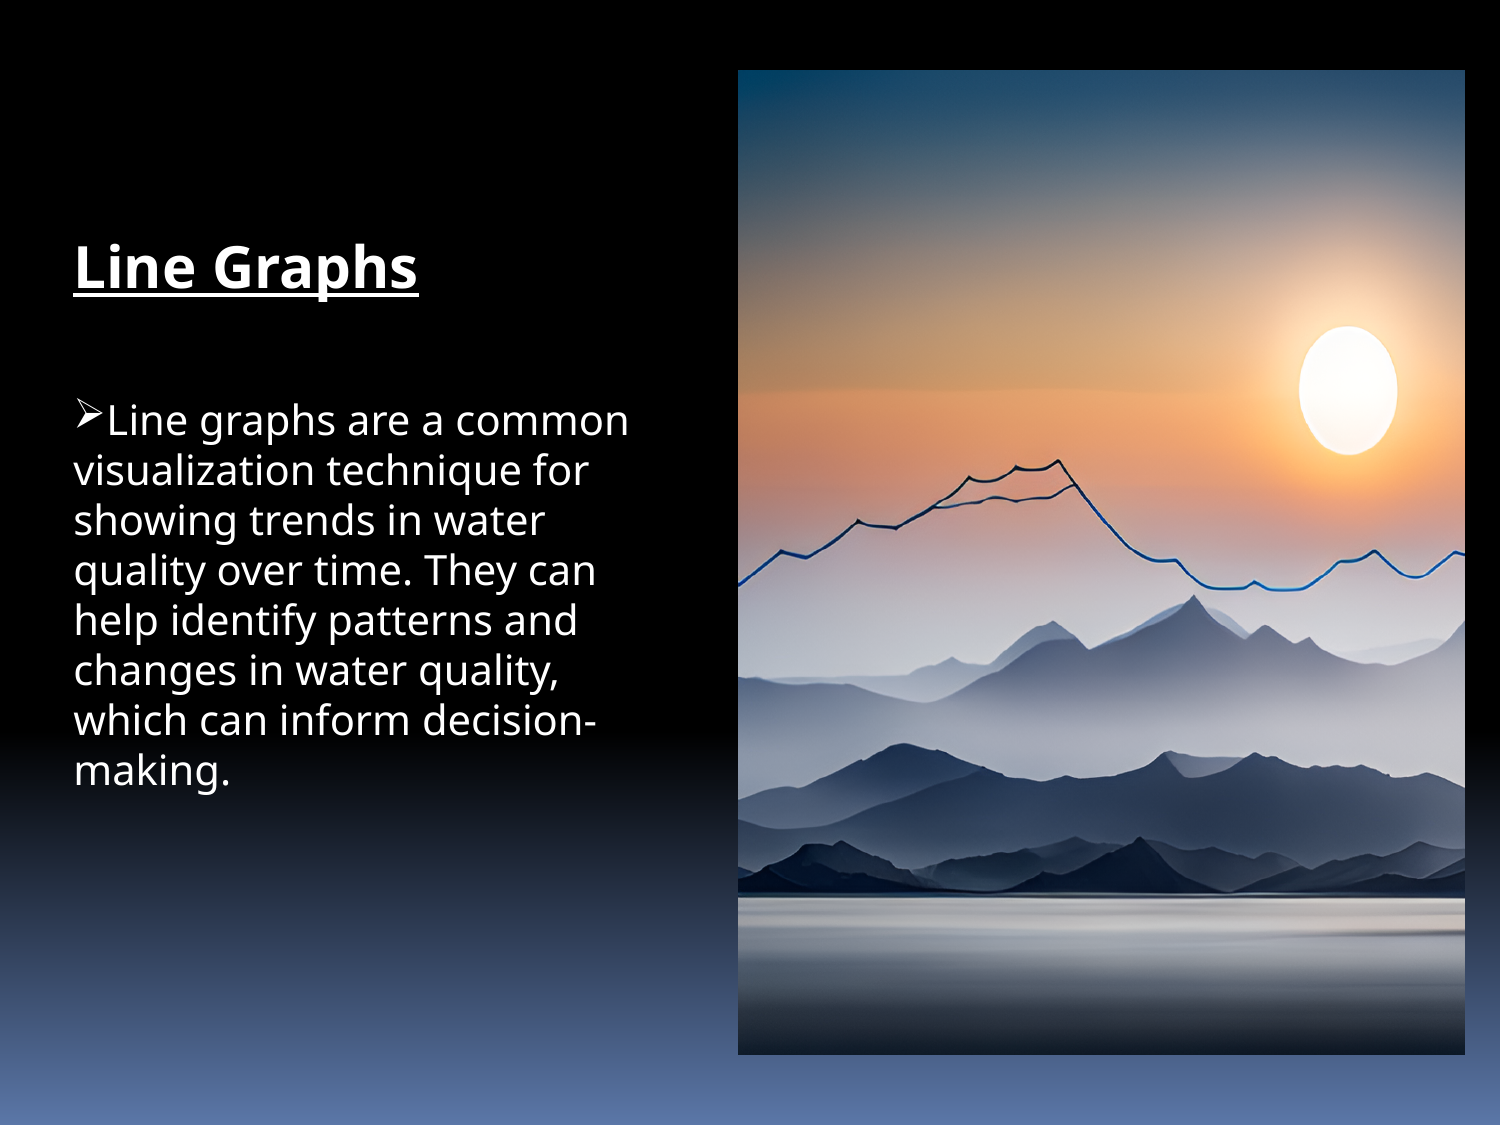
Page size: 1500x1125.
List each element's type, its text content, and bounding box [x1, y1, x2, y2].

text_box Line Graphs [58, 222, 493, 378]
picture [737, 69, 1466, 1056]
text_box Line graphs are a common visualization technique for showing trends in water quality over time. They can help identify patterns and changes in water quality, which can inform decision-making. [58, 386, 657, 852]
